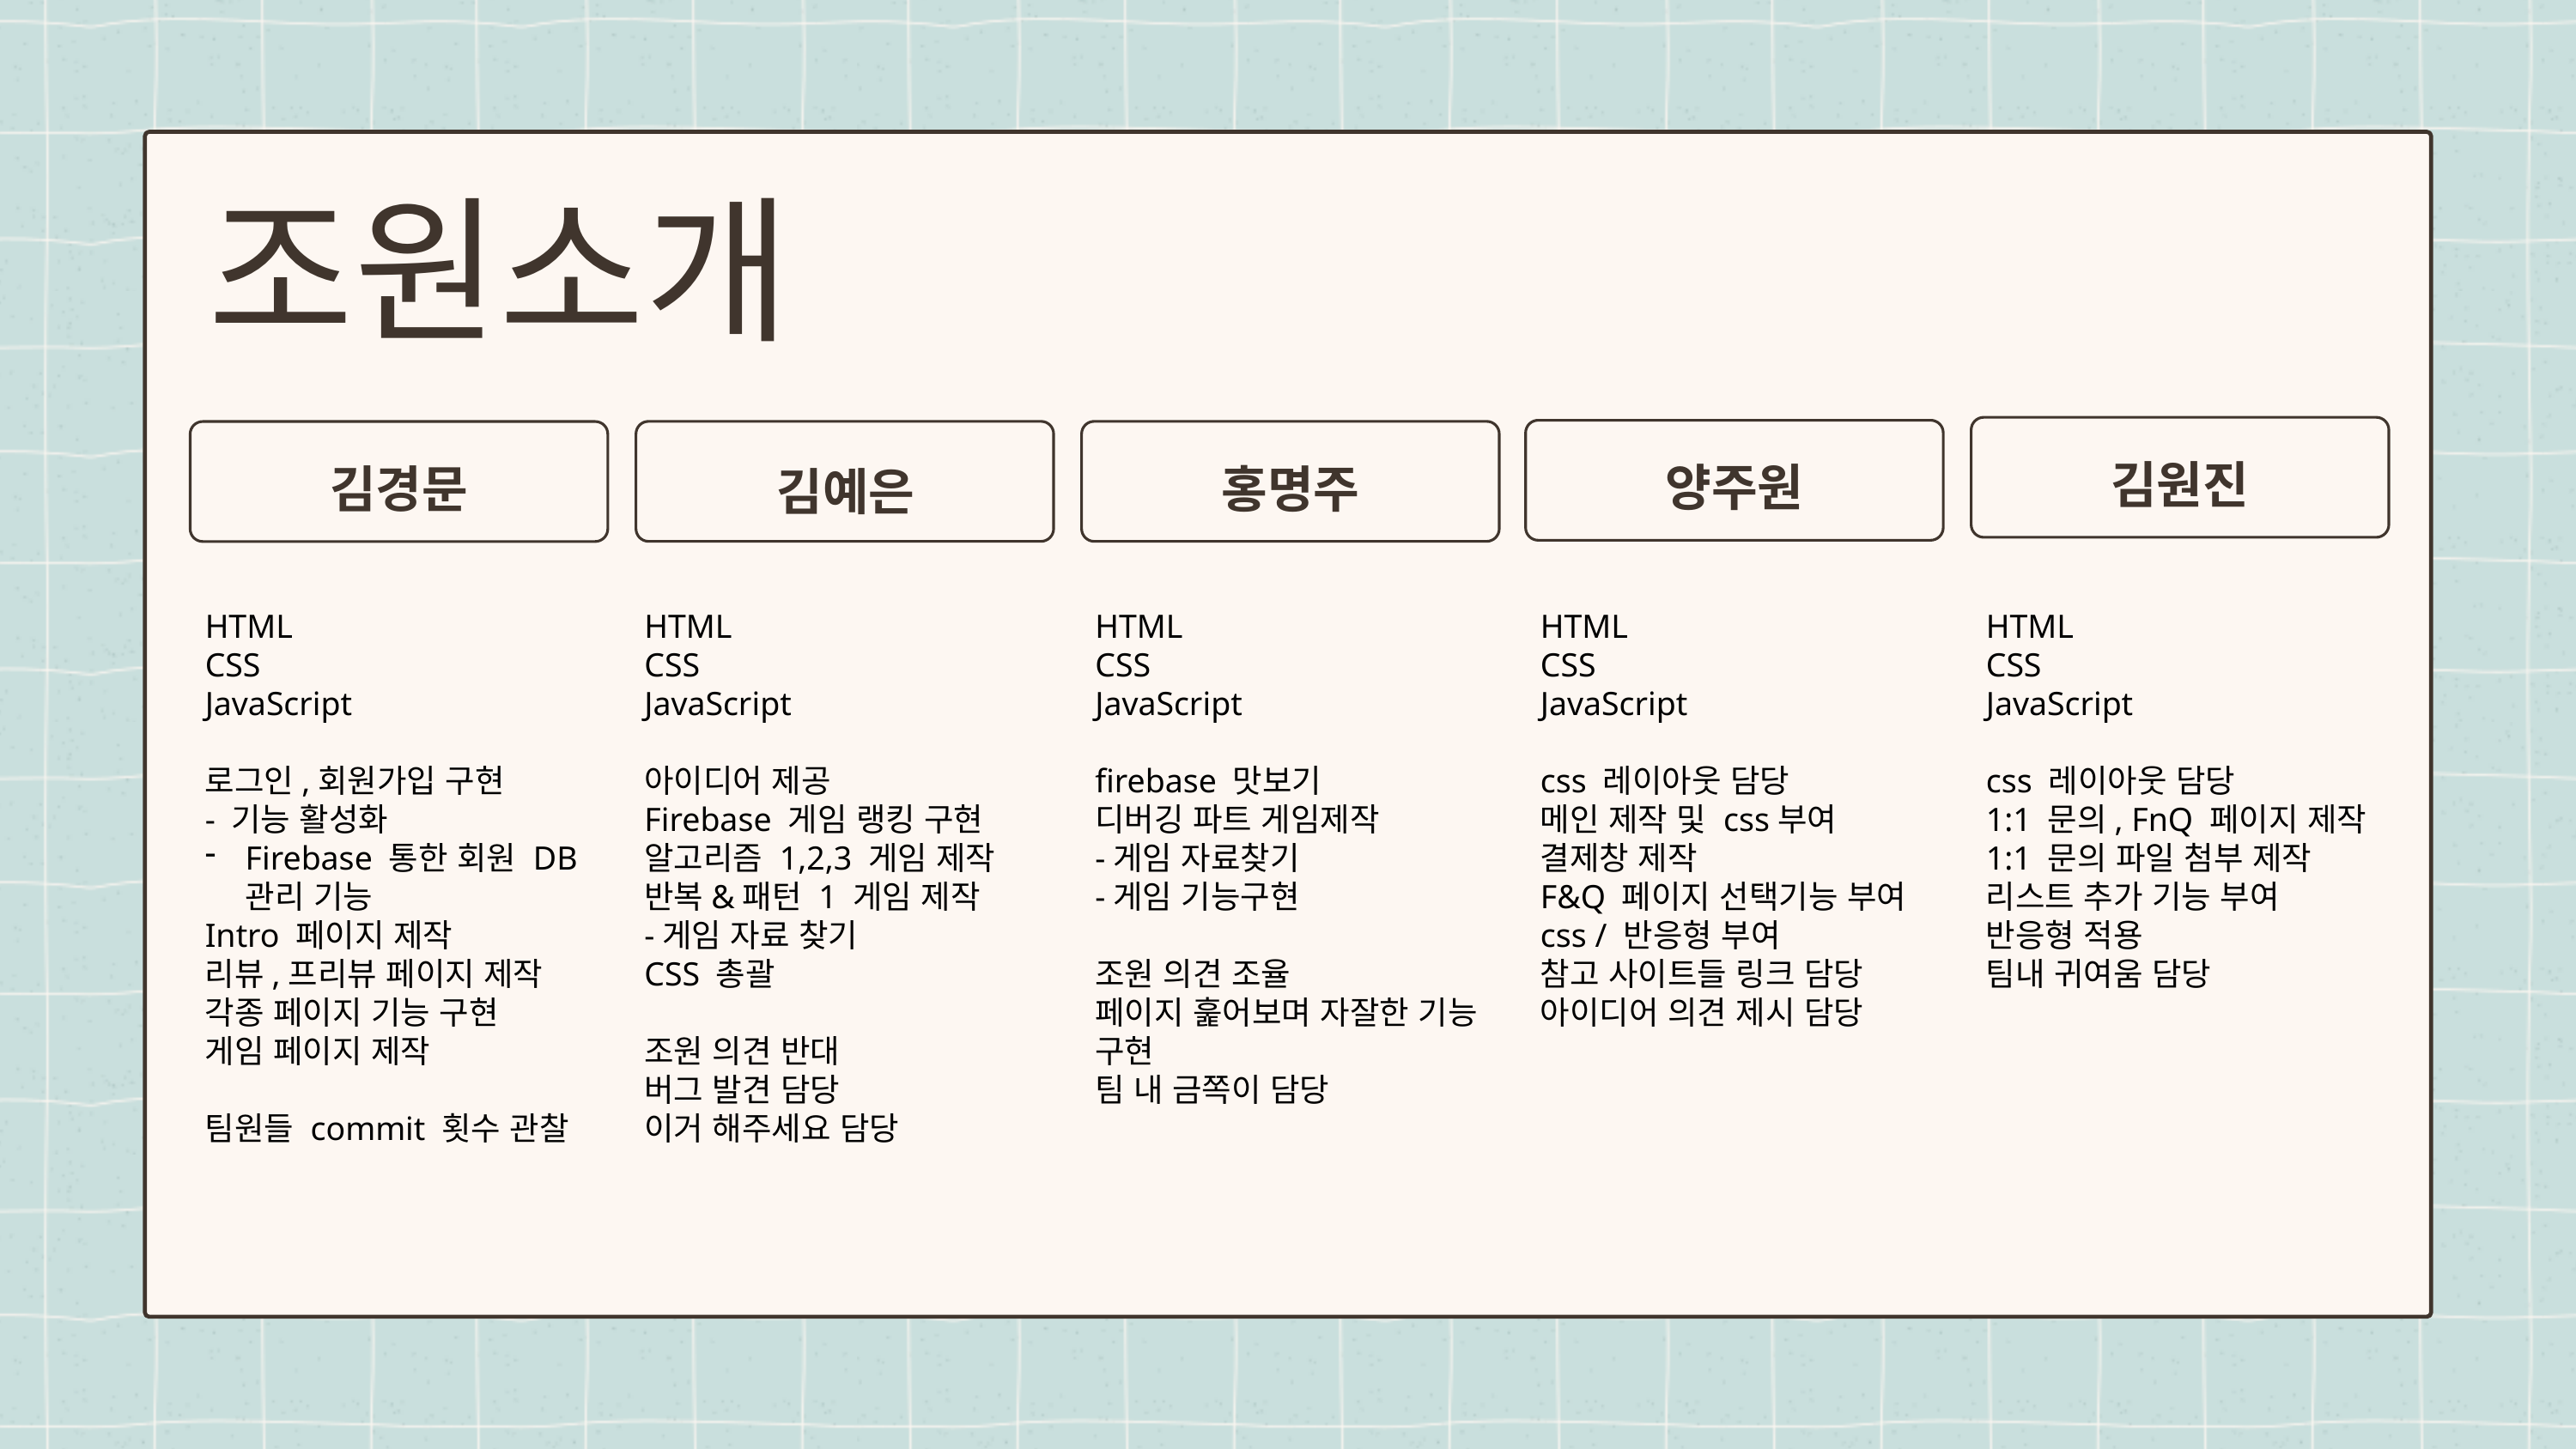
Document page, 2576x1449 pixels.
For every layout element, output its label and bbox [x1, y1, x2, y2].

text_box [635, 421, 1055, 542]
text_box [1971, 416, 2390, 538]
text_box [1081, 421, 1500, 542]
text_box [0, 0, 2576, 1449]
text_box [190, 421, 609, 543]
text_box [1525, 420, 1944, 541]
text_box [144, 131, 2432, 1318]
